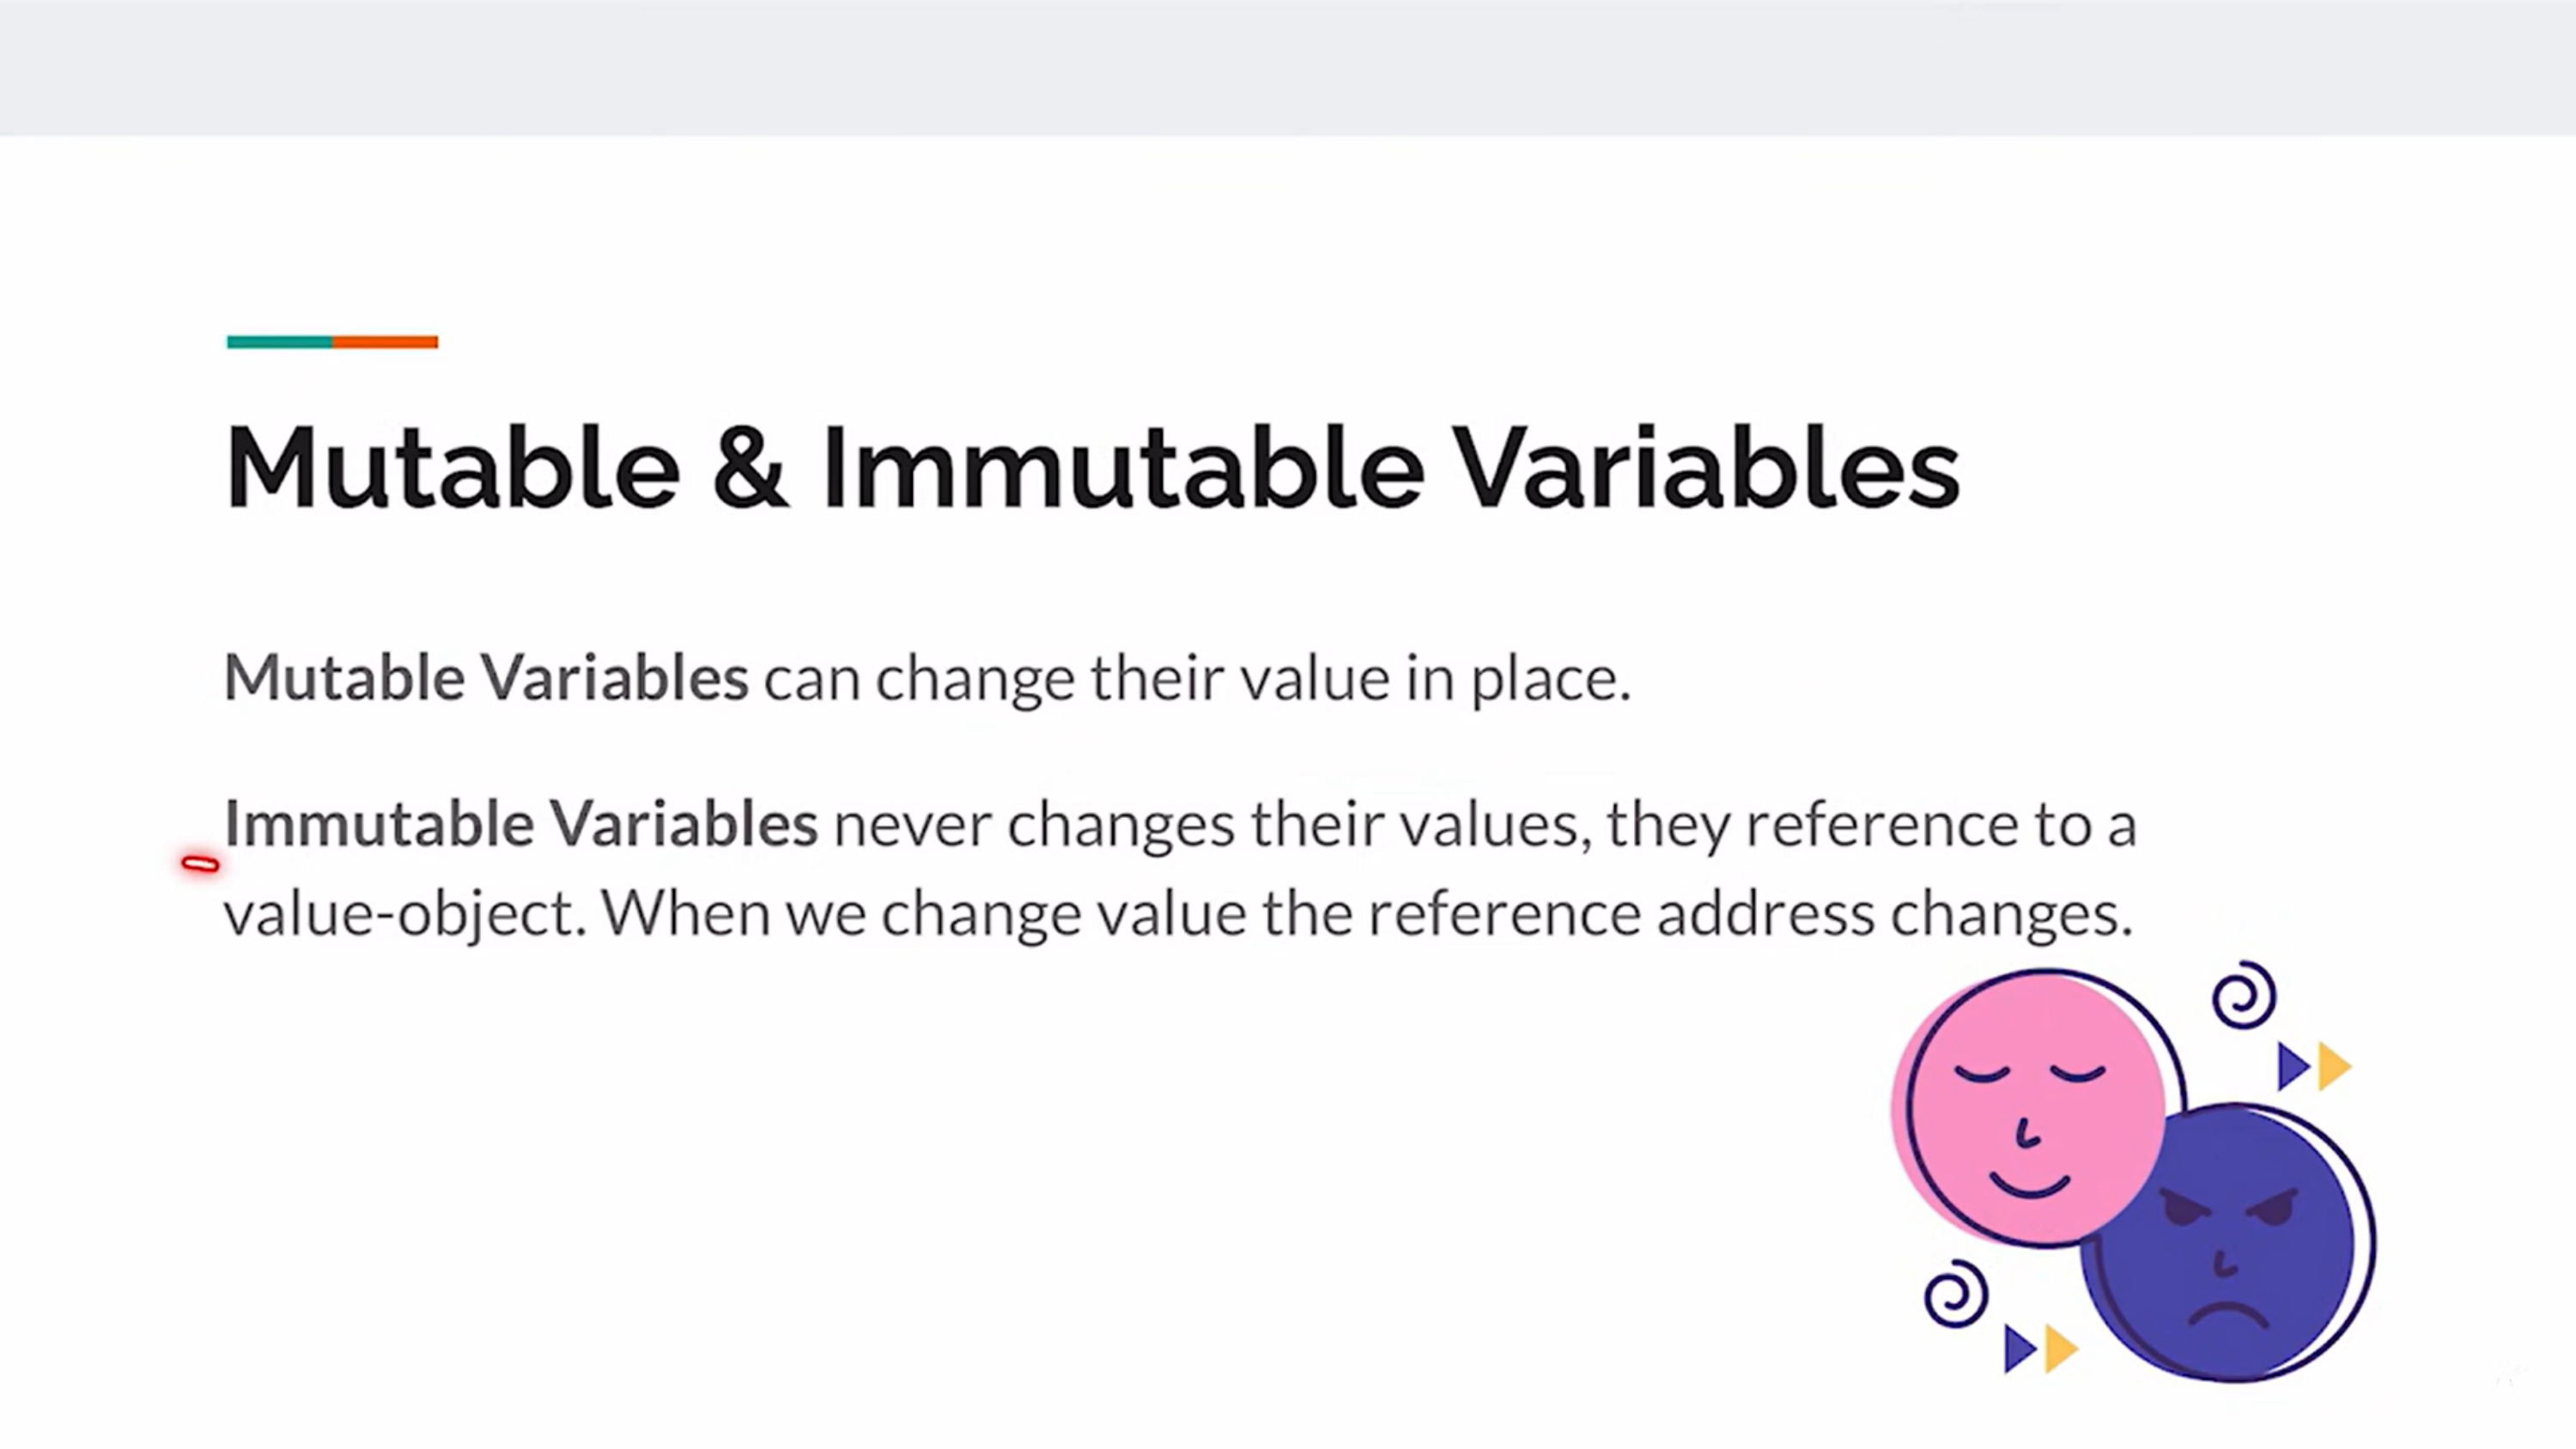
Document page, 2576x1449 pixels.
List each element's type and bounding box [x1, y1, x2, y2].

text_box [0, 0, 2576, 1449]
